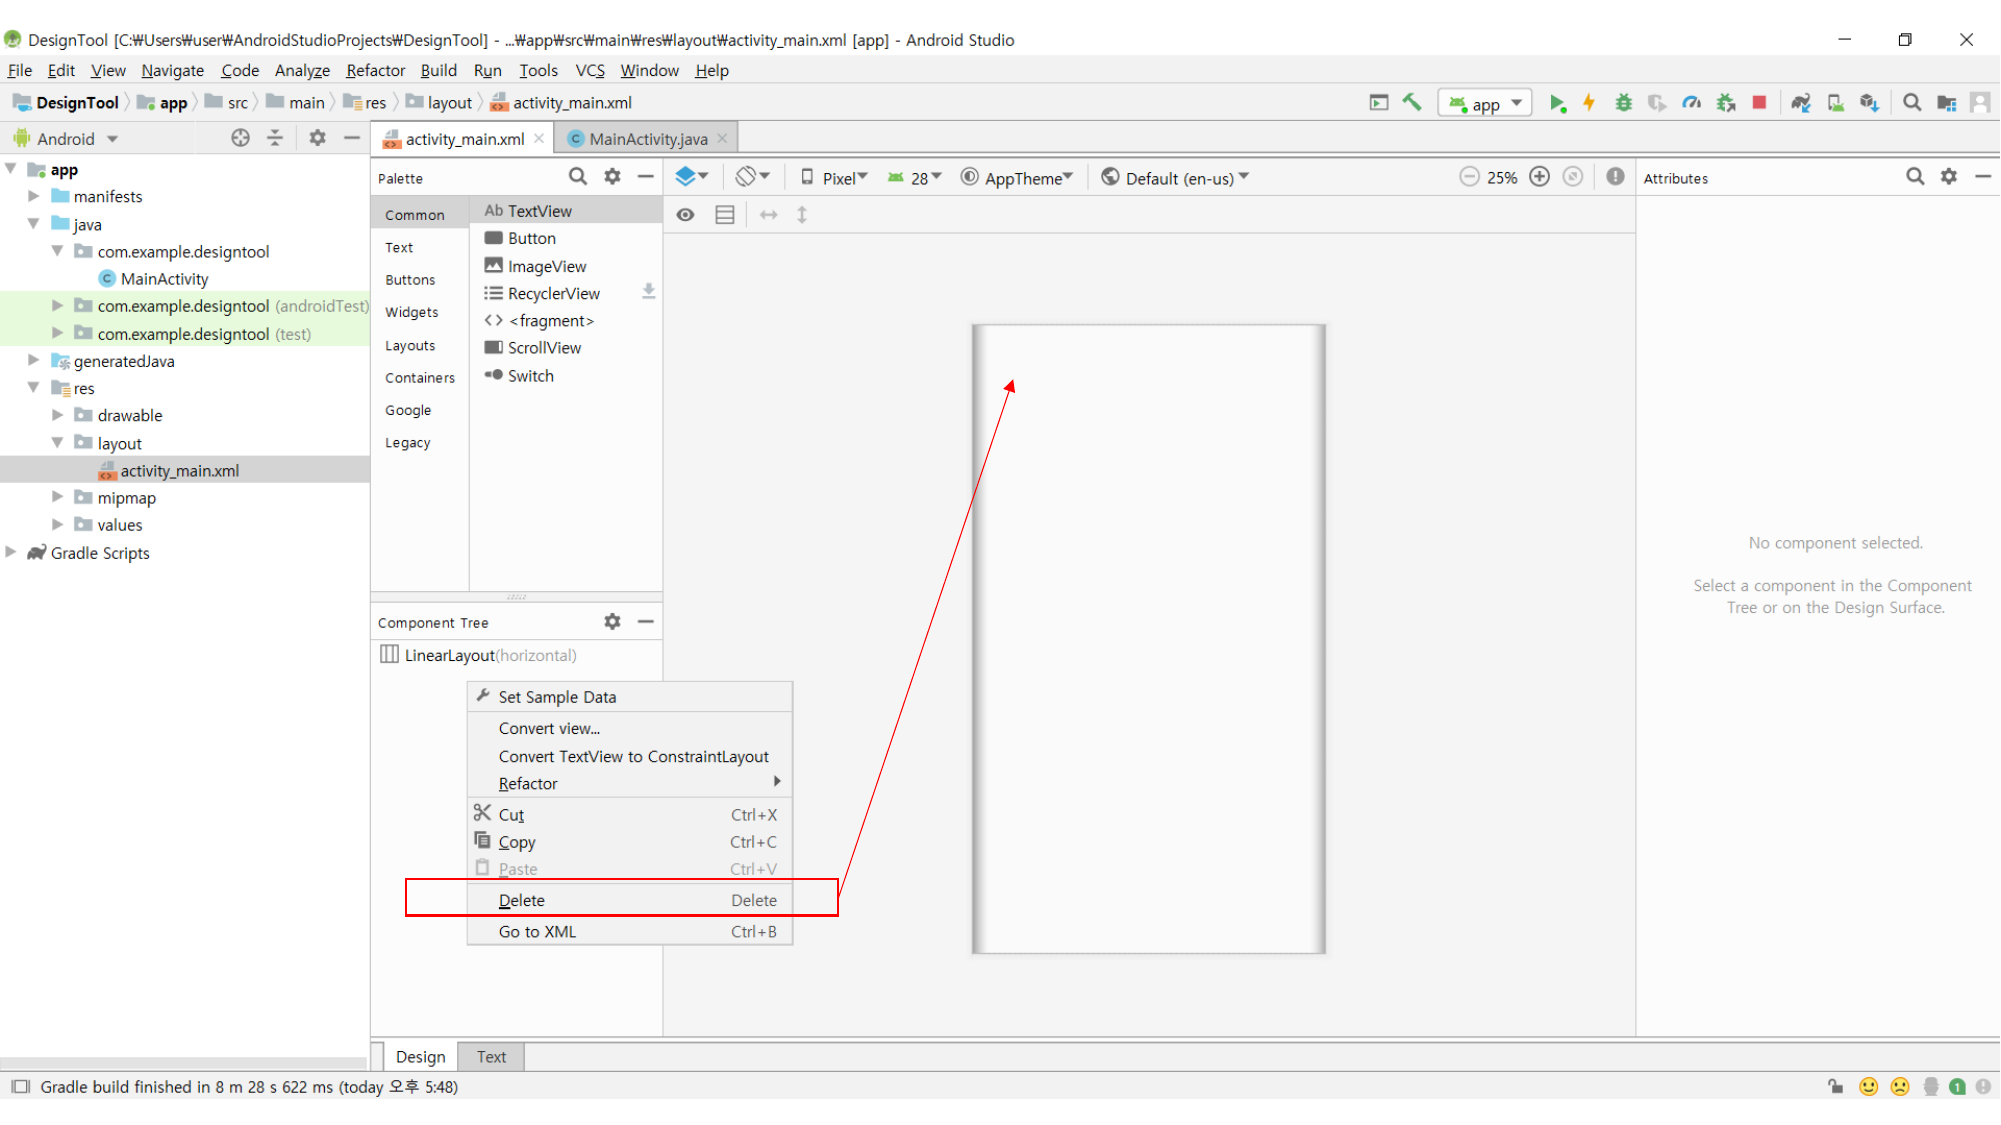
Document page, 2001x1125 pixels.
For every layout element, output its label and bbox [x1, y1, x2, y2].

text_box [837, 379, 1014, 900]
picture [0, 25, 2000, 1099]
